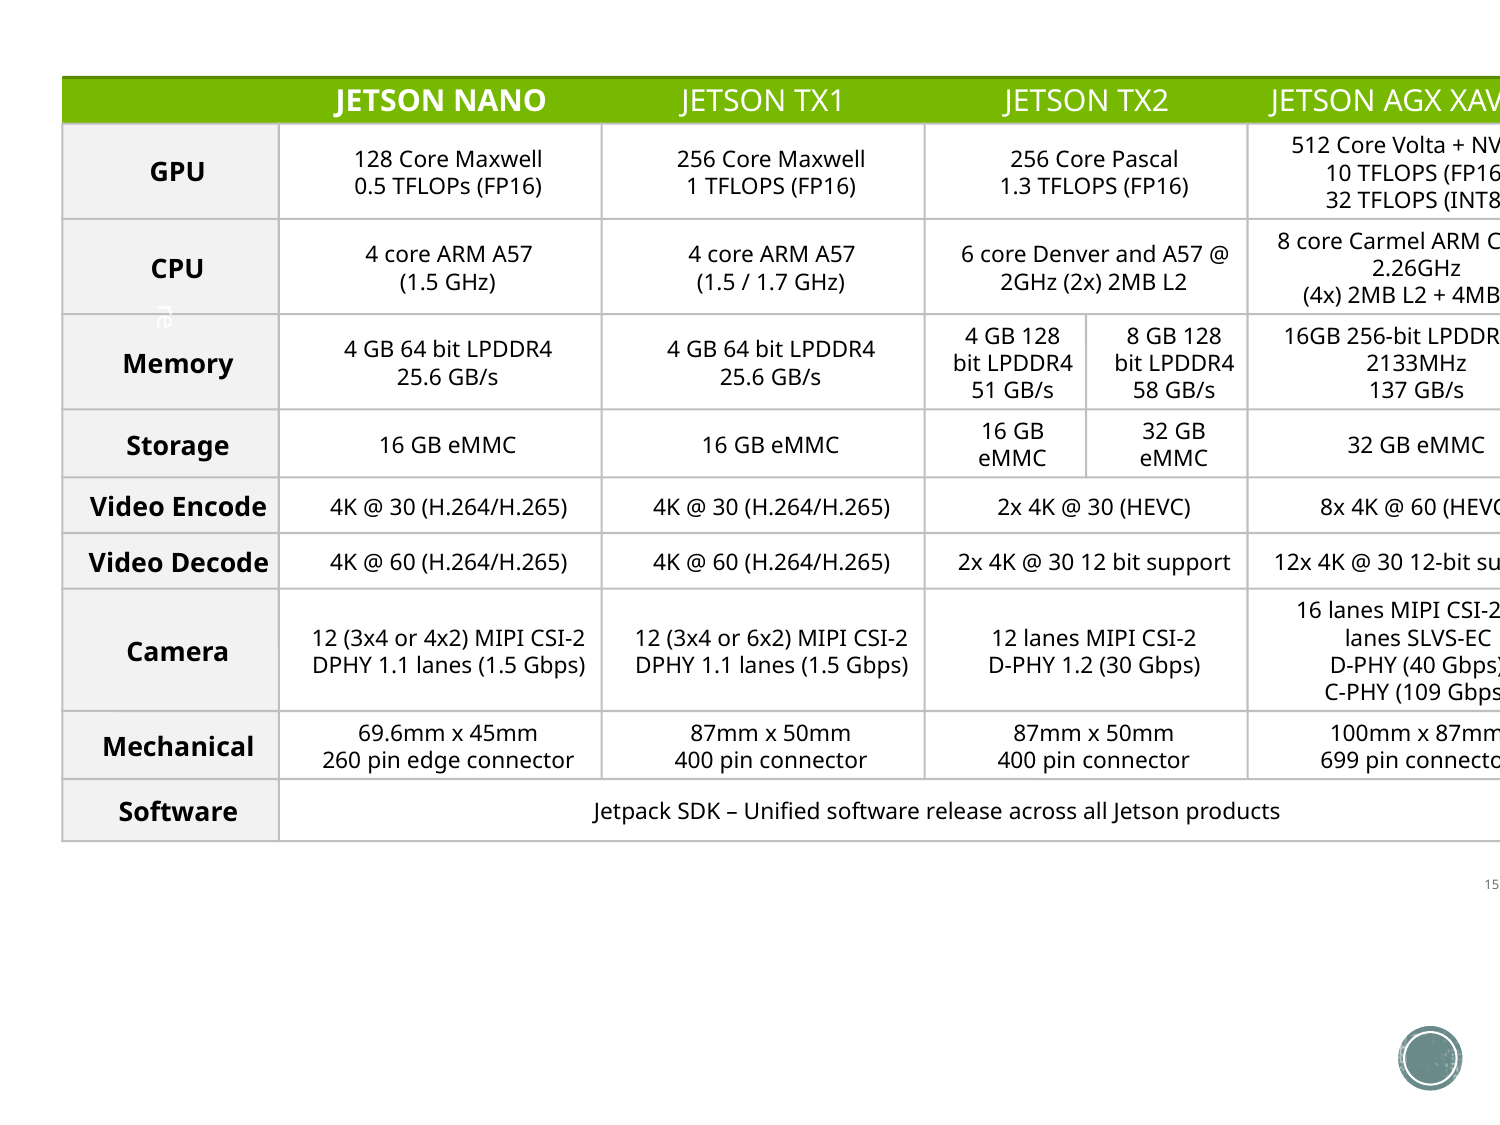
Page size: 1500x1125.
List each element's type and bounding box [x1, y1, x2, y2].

text_box [0, 0, 1500, 919]
